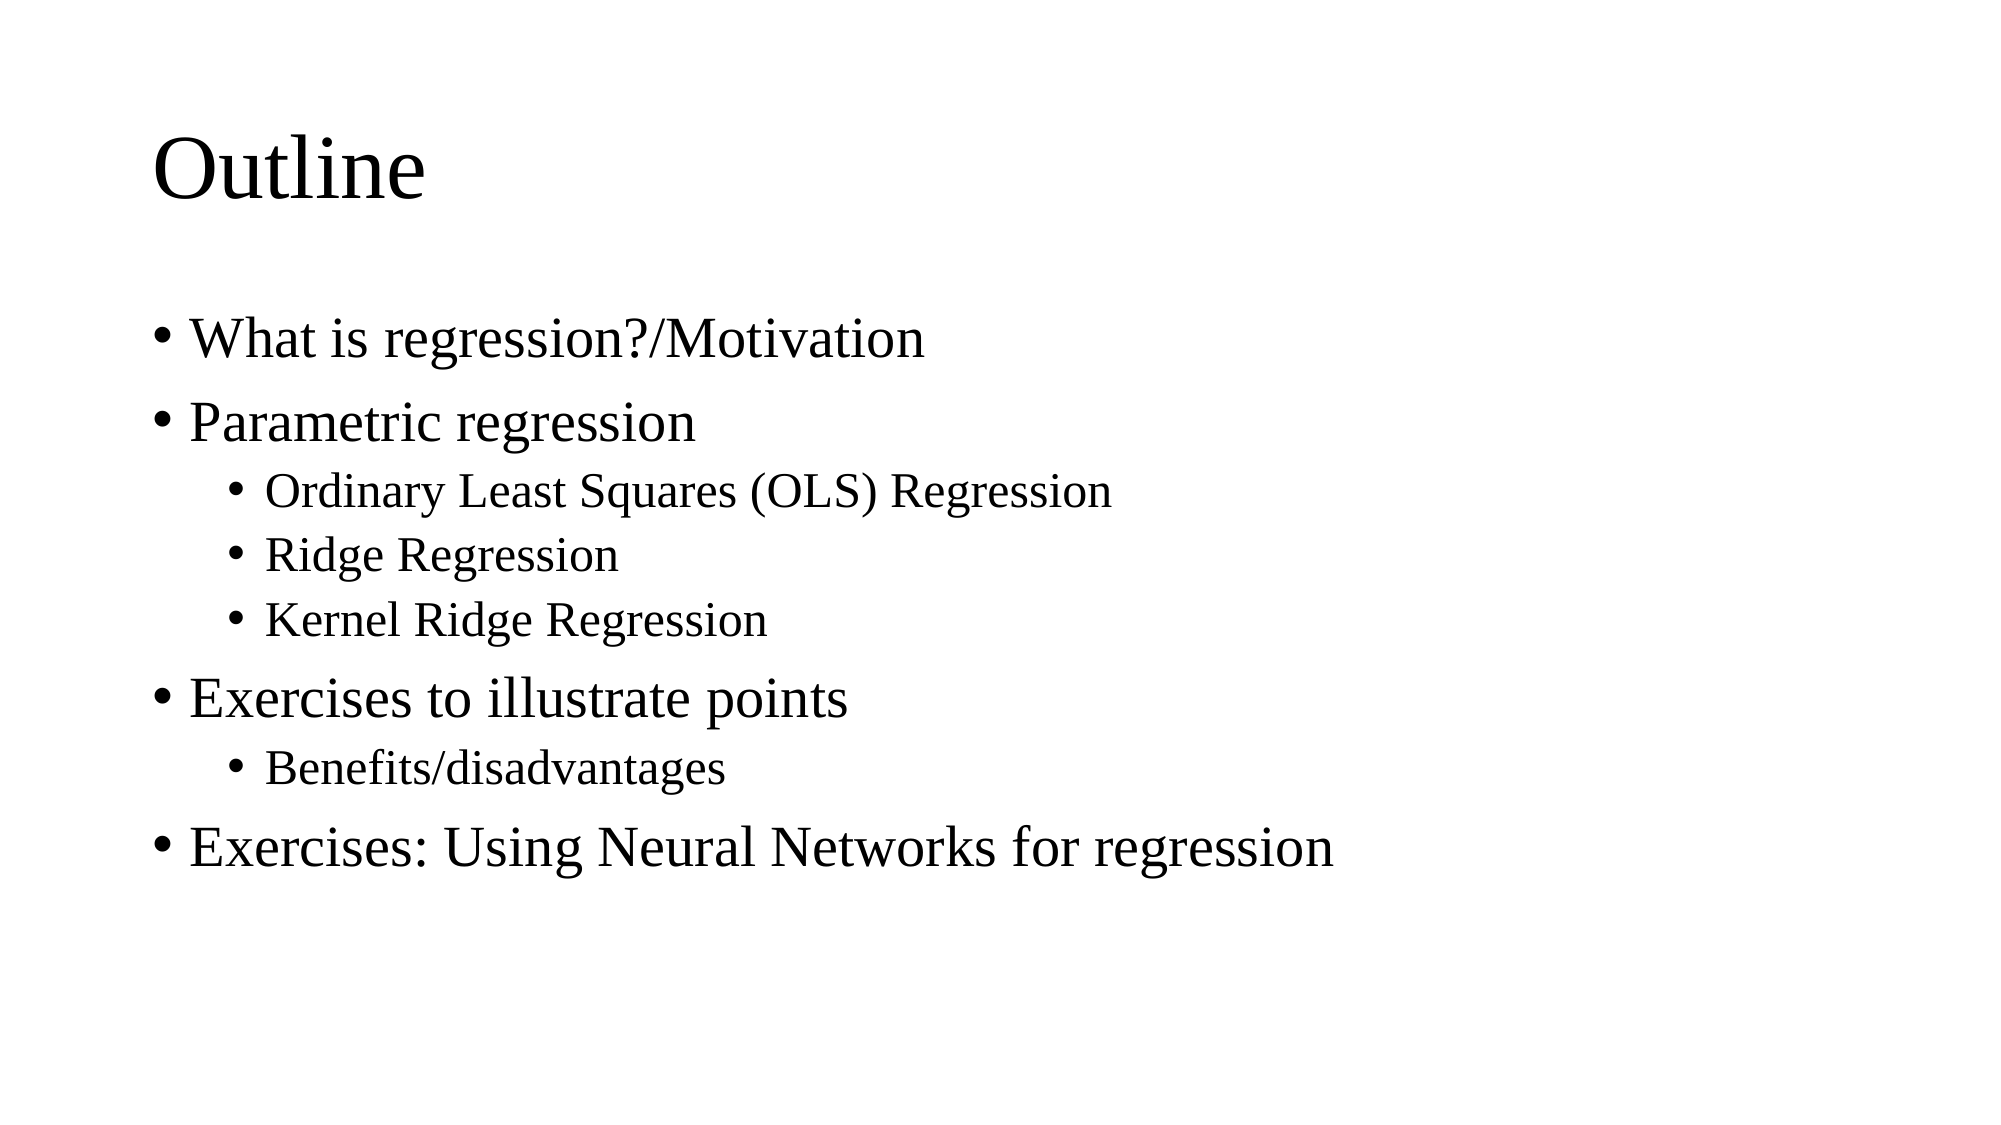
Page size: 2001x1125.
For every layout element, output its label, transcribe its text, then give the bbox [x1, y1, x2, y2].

list What is regression?/Motivation Parametric regression Ordinary Least Squares (OLS) Regression Ridge Regression Kernel Ridge Regression Exercises to illustrate points Benefits/disadvantages Exercises: Using Neural Networks for regression [137, 299, 1863, 1014]
title Outline [137, 59, 1863, 278]
